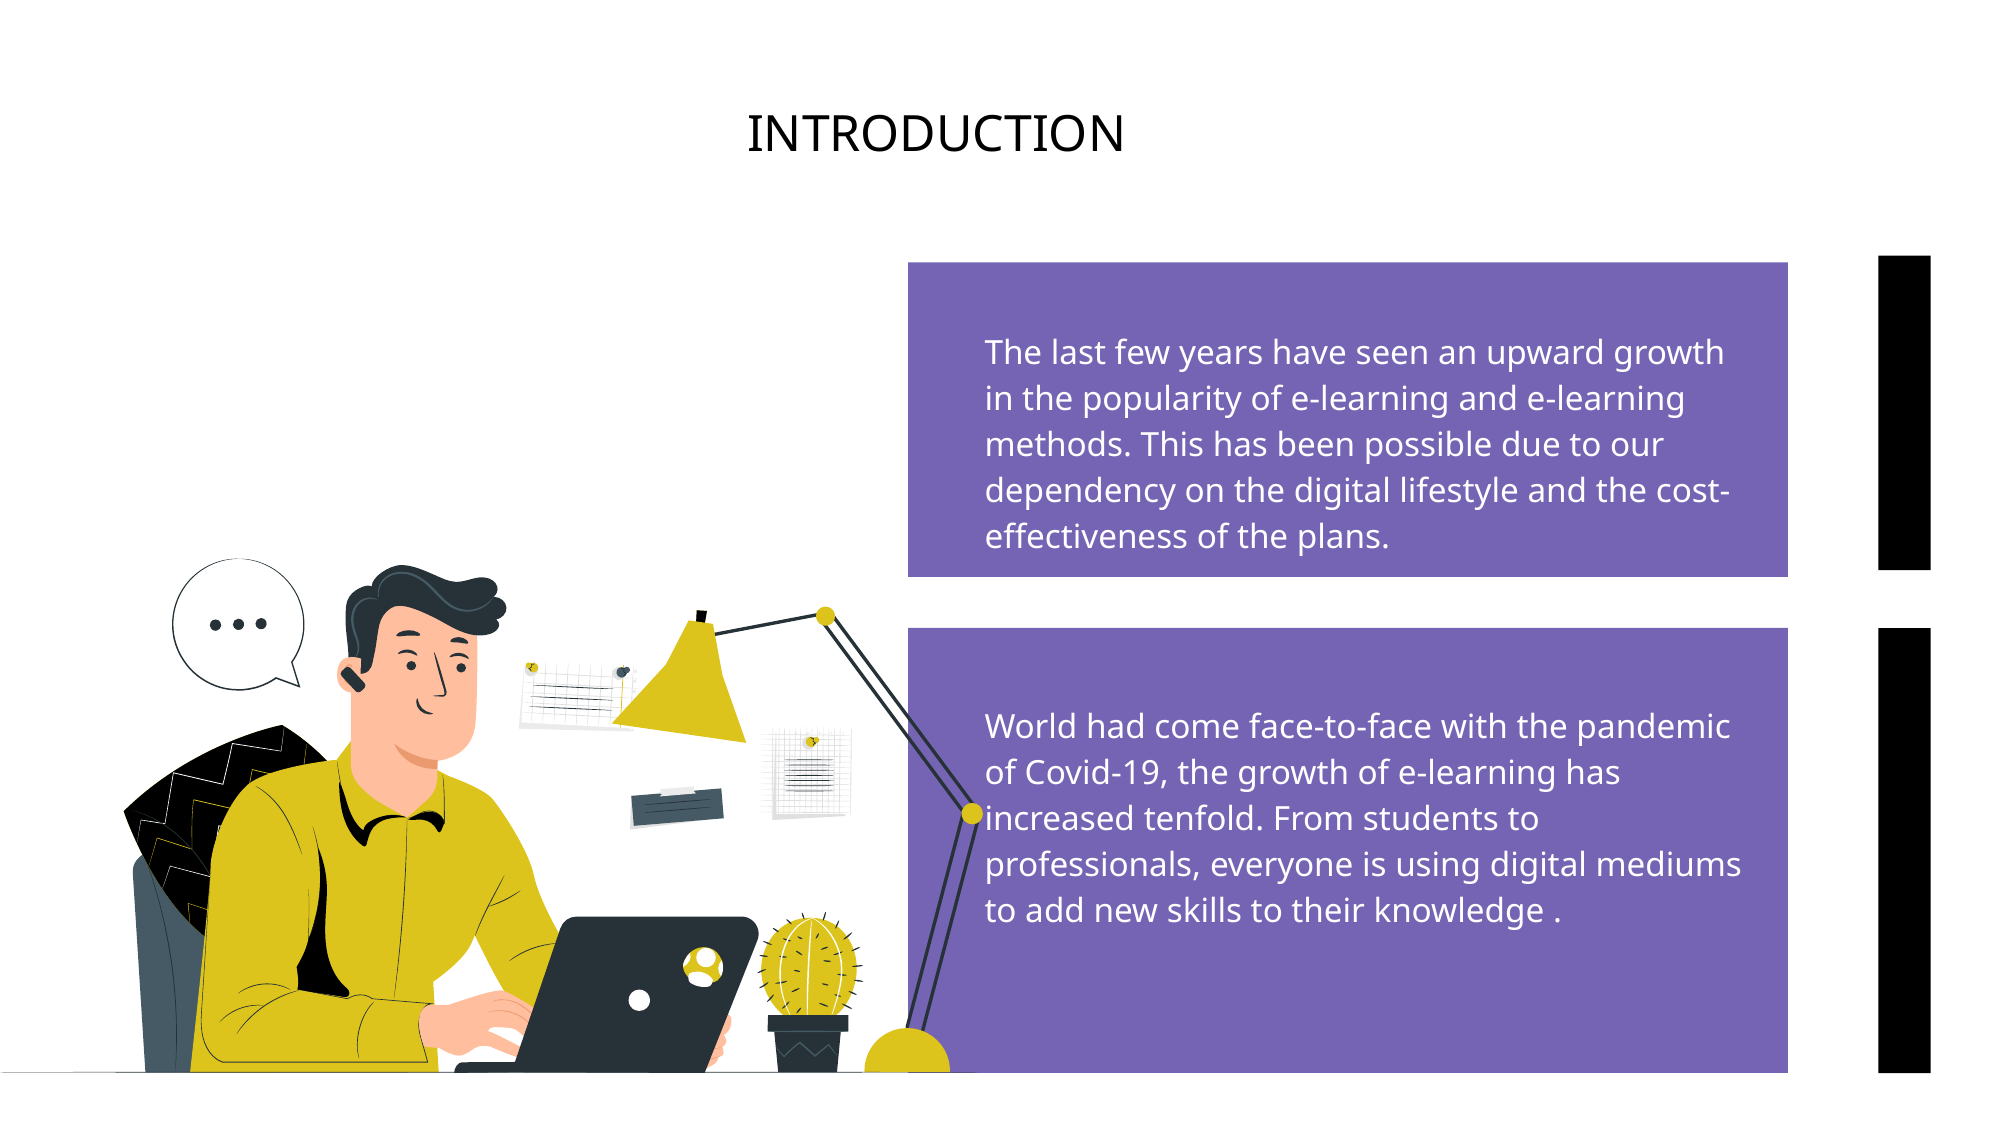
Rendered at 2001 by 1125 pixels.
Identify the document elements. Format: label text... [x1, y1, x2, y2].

text_box [987, 627, 1788, 1073]
list World had come face-to-face with the pandemic of Covid-19, the growth of e-learning has increased tenfold. From students to professionals, everyone is using digital mediums to add new skills to their knowledge . [969, 684, 1775, 1098]
text_box [908, 262, 1788, 577]
list The last few years have seen an upward growth in the popularity of e-learning and e-learning methods. This has been possible due to our dependency on the digital lifestyle and the cost-effectiveness of the plans. [969, 310, 1771, 529]
title INTRODUCTION [237, 86, 1636, 212]
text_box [0, 558, 984, 1074]
